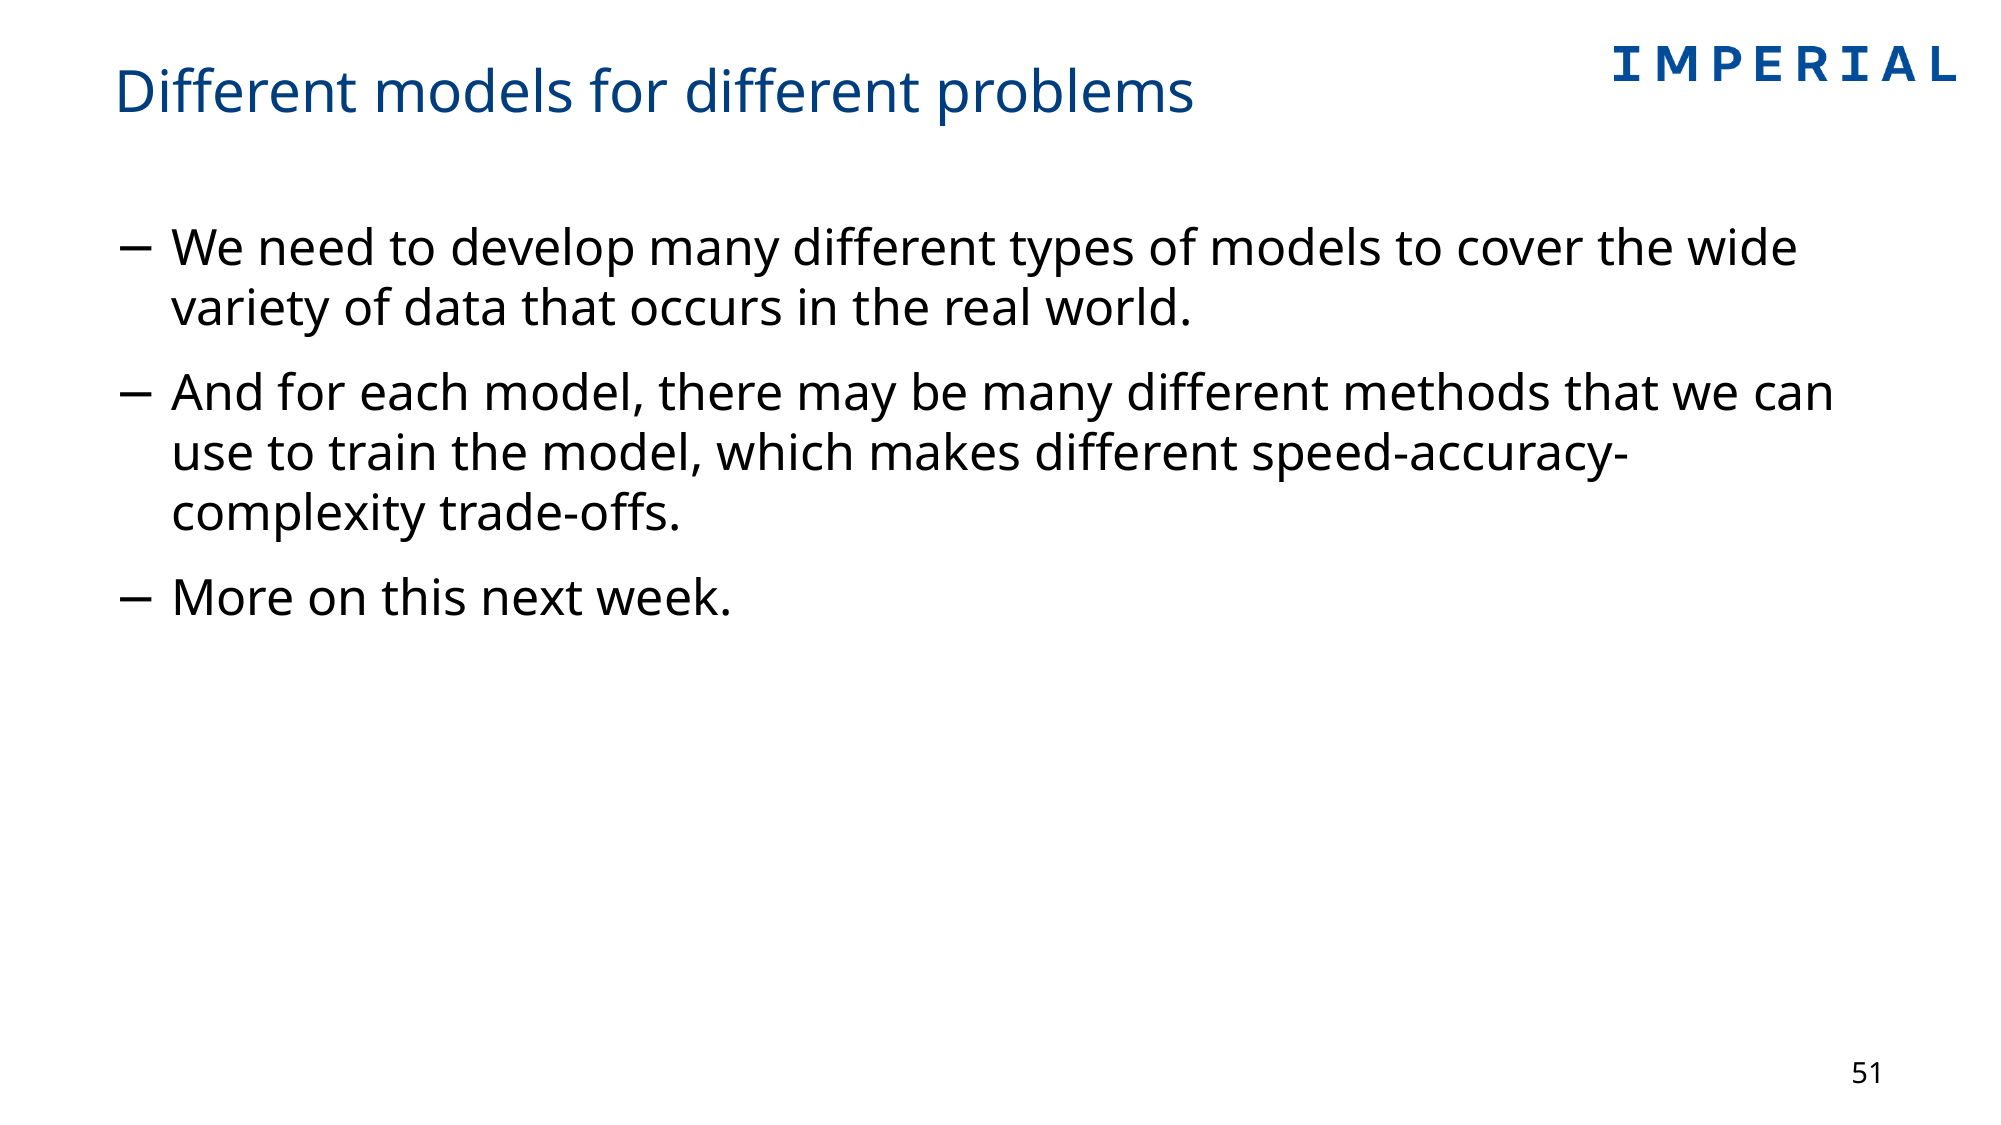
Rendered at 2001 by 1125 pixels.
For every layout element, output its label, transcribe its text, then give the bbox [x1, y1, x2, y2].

title Different models for different problems [99, 0, 1900, 184]
slide_number 51 [1433, 1046, 1901, 1103]
picture [1900, 46, 1956, 81]
list We need to develop many different types of models to cover the wide variety of data that occurs in the real world. And for each model, there may be many different methods that we can use to train the model, which makes different speed-accuracy-complexity trade-offs. More on this next week. [99, 208, 1900, 1024]
